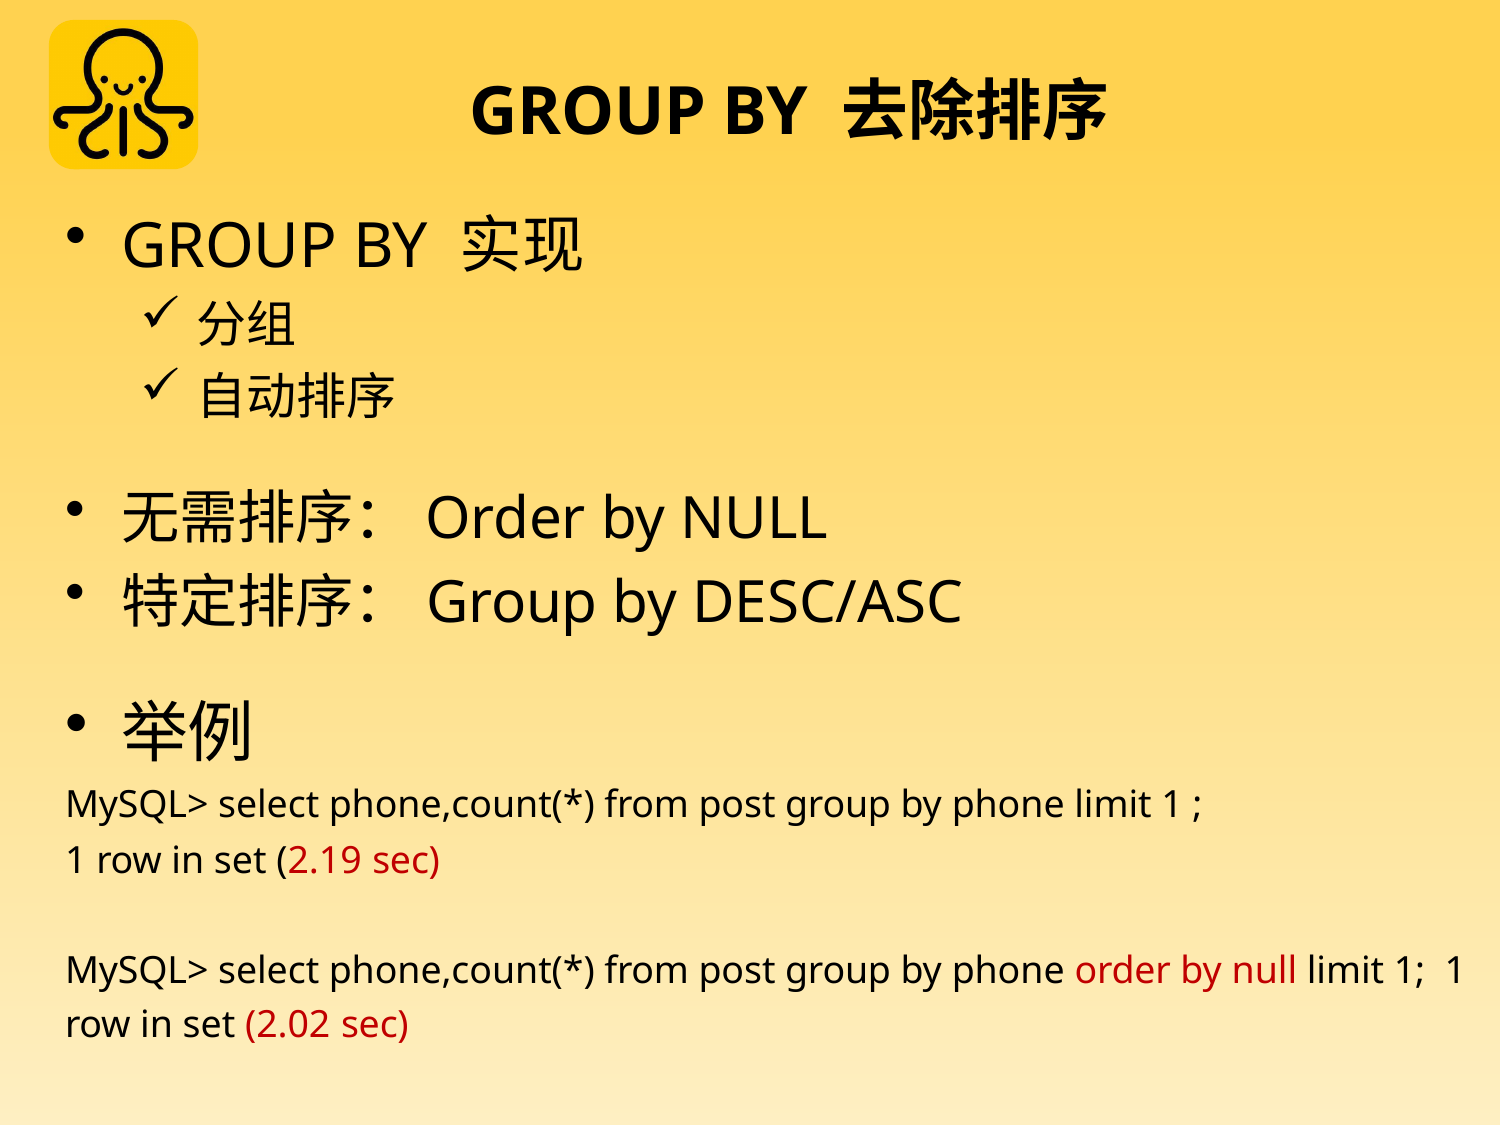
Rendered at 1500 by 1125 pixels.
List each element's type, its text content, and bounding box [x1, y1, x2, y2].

picture [48, 19, 199, 170]
text_box MySQL> select phone,count(*) from post group by phone limit 1 ; 1 row in set (2.19 sec) MySQL> select phone,count(*) from post group by phone order by null limit 1; 1 row in set (2.02 sec) [62, 769, 1482, 1046]
title GROUP BY 去除排序 [467, 65, 1113, 256]
text_box GROUP BY 实现 分组 自动排序 无需排序：Order by NULL 特定排序：Group by DESC/ASC 举例 [62, 187, 981, 769]
